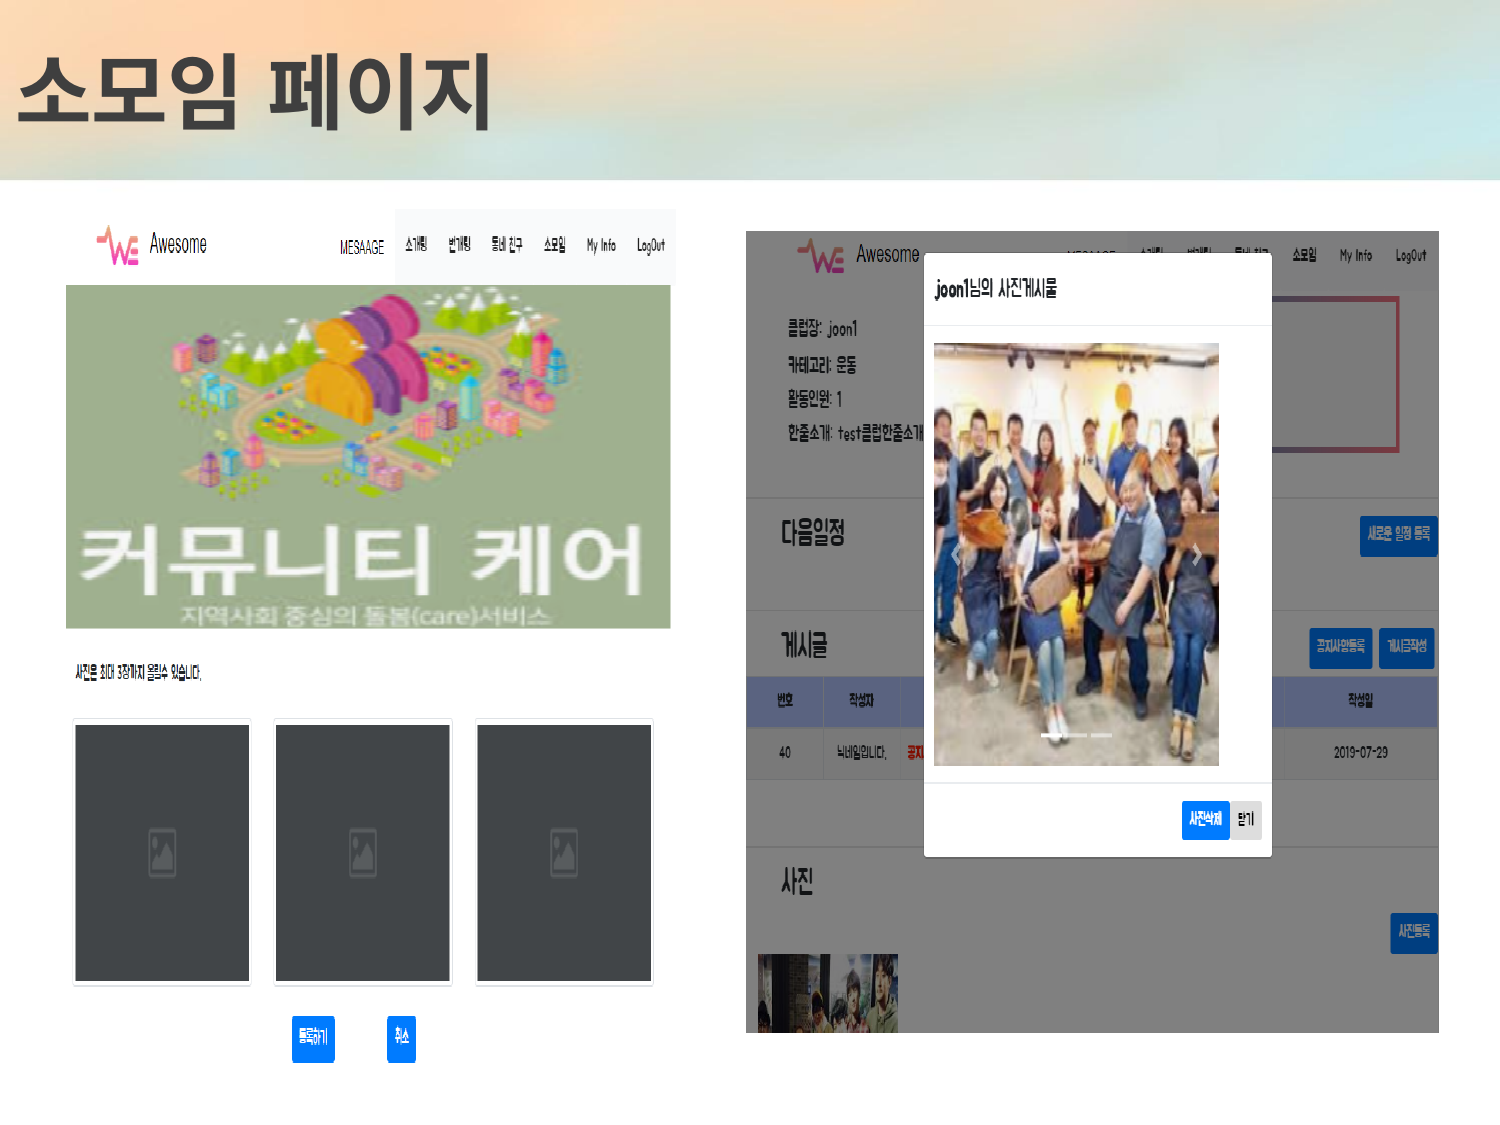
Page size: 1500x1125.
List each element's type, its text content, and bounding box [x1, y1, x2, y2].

title 소모임 페이지 [0, 2, 1500, 179]
picture [0, 179, 1500, 1125]
